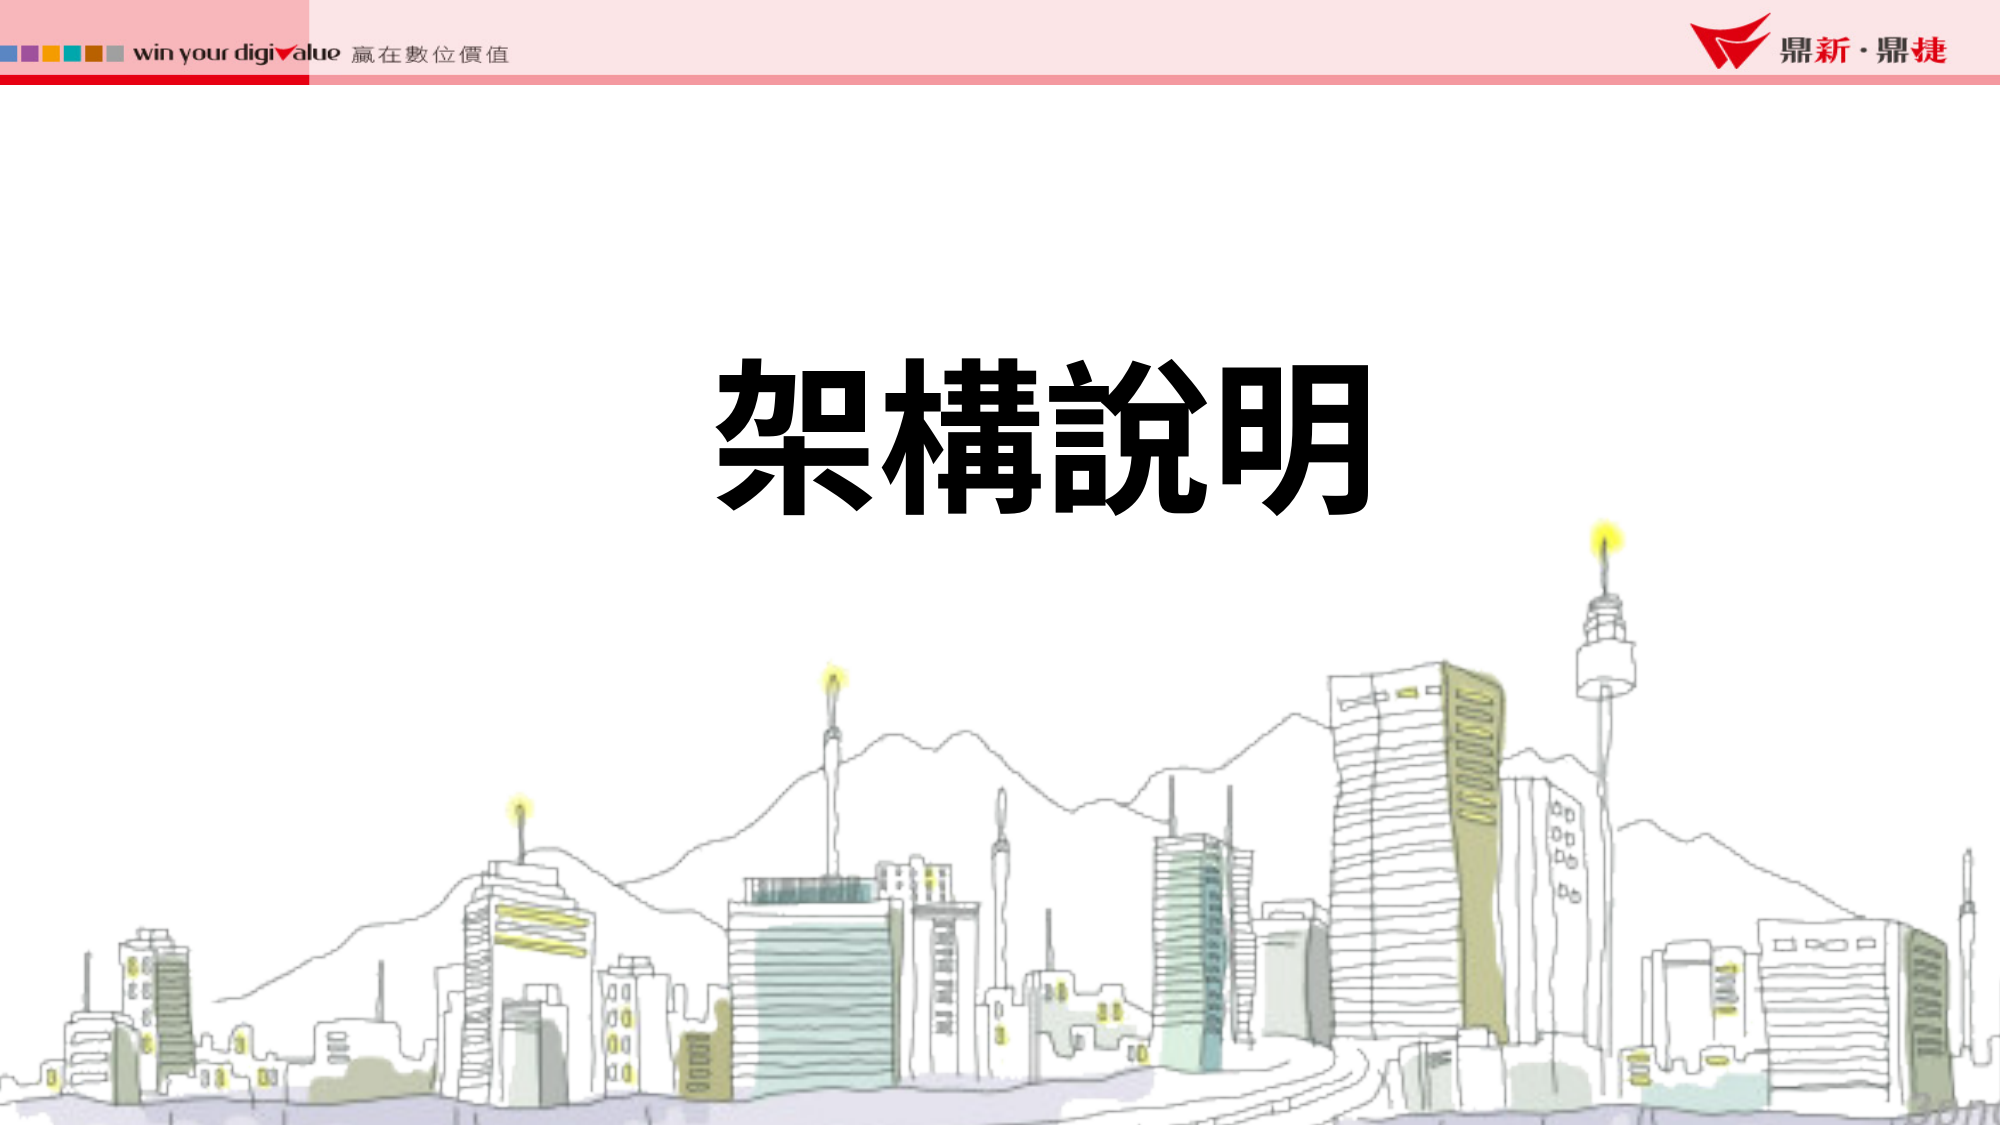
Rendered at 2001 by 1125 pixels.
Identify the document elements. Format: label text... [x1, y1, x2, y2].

picture [0, 491, 2000, 1125]
picture [0, 0, 2000, 85]
text_box 架構說明 [696, 326, 1394, 489]
